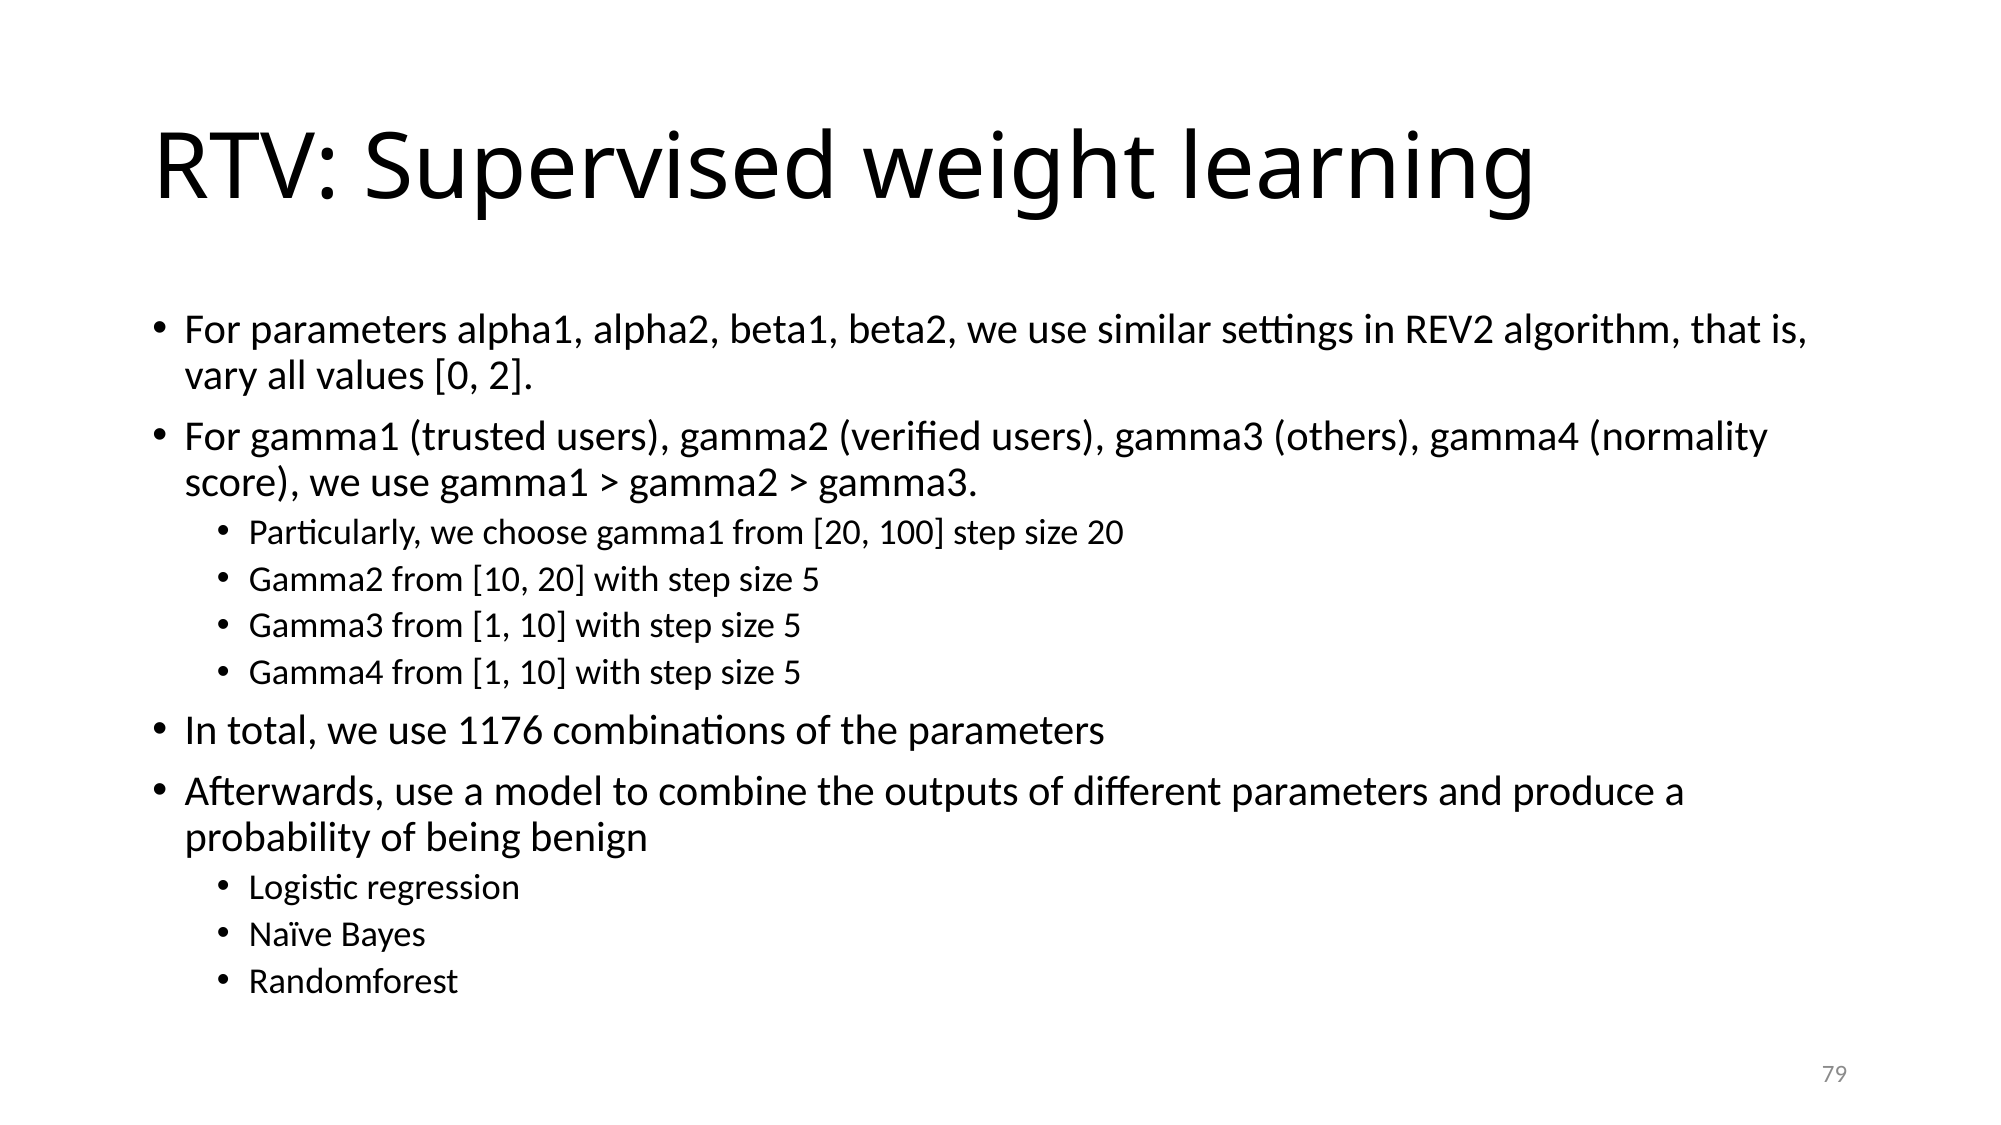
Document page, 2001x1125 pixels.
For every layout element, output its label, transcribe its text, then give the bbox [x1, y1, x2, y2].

title RTV: Supervised weight learning [137, 59, 1863, 278]
slide_number 79 [1412, 1042, 1863, 1103]
list For parameters alpha1, alpha2, beta1, beta2, we use similar settings in REV2 algorithm, that is, vary all values [0, 2]. For gamma1 (trusted users), gamma2 (verified users), gamma3 (others), gamma4 (normality score), we use gamma1 > gamma2 > gamma3. Particularly, we choose gamma1 from [20, 100] step size 20 Gamma2 from [10, 20] with step size 5 Gamma3 from [1, 10] with step size 5 Gamma4 from [1, 10] with step size 5 In total, we use 1176 combinations of the parameters Afterwards, use a model to combine the outputs of different parameters and produce a probability of being benign Logistic regression Naïve Bayes Randomforest [137, 299, 1863, 1014]
